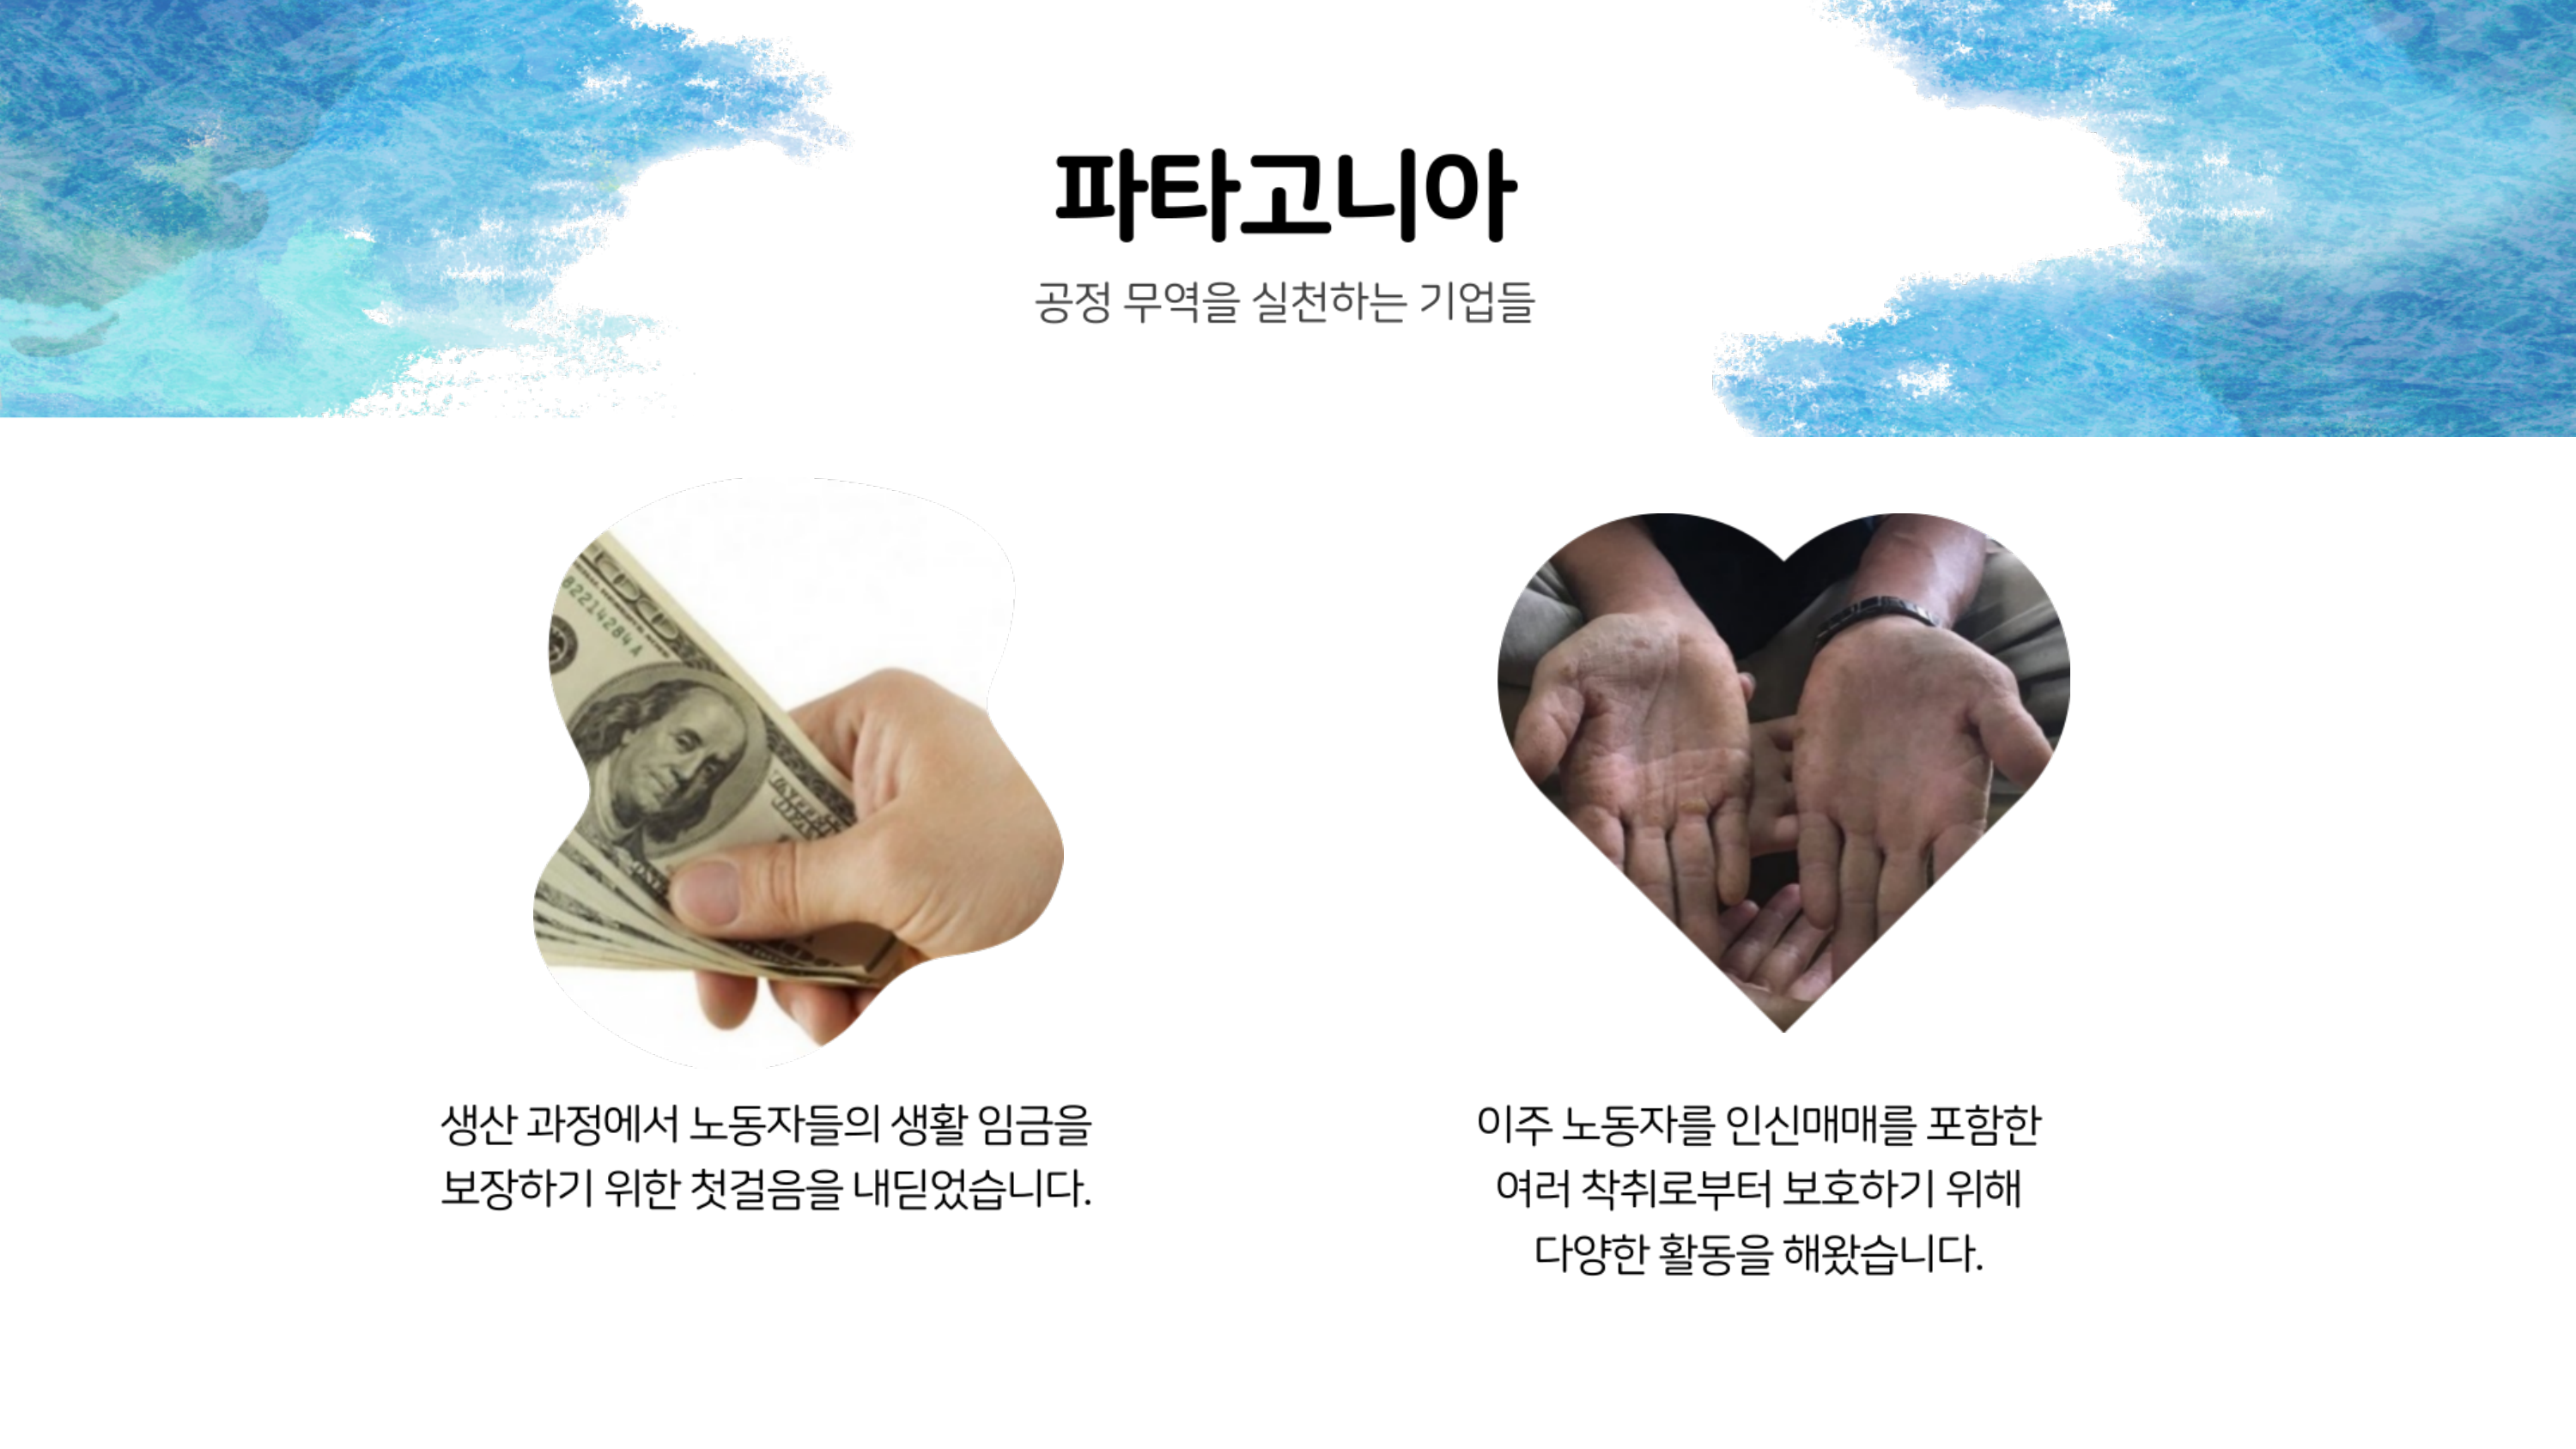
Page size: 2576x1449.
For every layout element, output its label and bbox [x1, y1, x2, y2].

text_box [1498, 513, 2070, 1033]
picture [404, 1088, 1115, 1245]
picture [1447, 1088, 2064, 1310]
text_box [1705, 0, 2576, 437]
text_box [533, 476, 1065, 1070]
text_box [0, 0, 870, 427]
picture [520, 110, 1569, 358]
